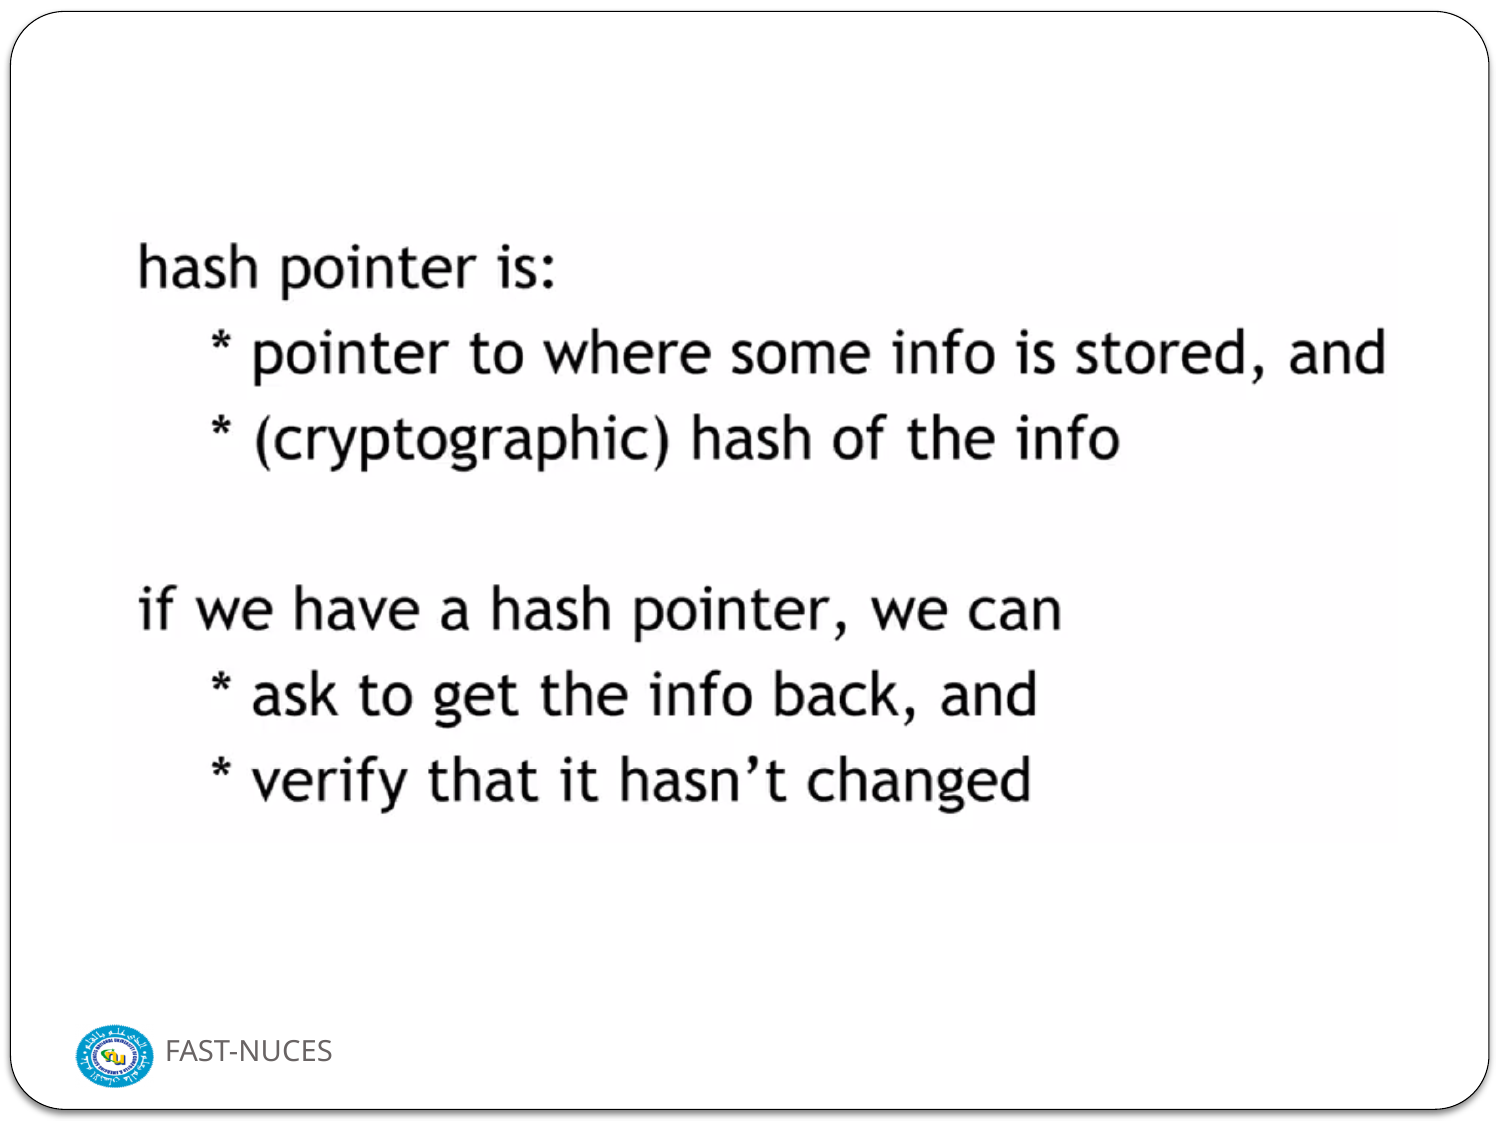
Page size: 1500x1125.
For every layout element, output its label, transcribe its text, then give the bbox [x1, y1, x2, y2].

picture [74, 1024, 154, 1088]
picture [123, 1060, 154, 1088]
picture [91, 1038, 138, 1075]
text_box FAST-NUCES [149, 1012, 800, 1088]
picture [112, 212, 1398, 844]
